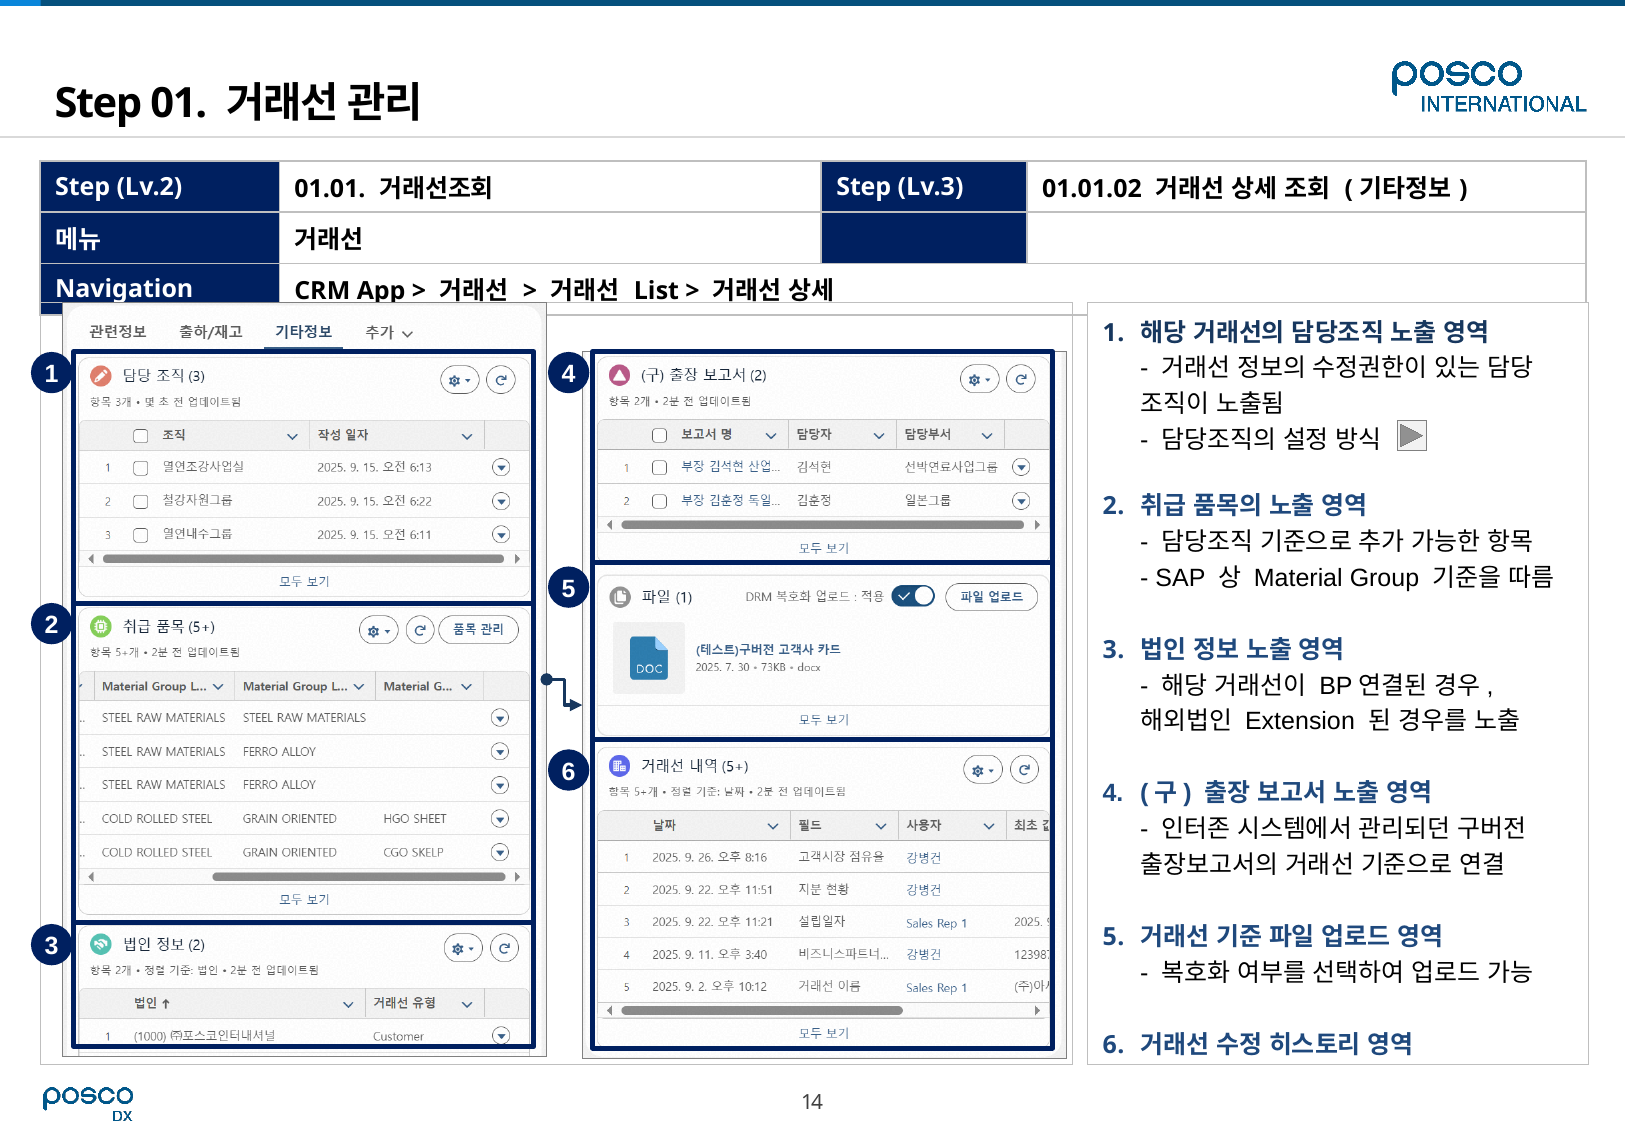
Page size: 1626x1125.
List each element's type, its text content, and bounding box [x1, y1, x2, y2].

text_box 2 [30, 602, 62, 645]
text_box [1397, 420, 1427, 451]
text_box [546, 679, 583, 706]
picture [0, 0, 41, 6]
text_box 1 [30, 351, 62, 394]
table_cell [1028, 213, 1585, 263]
table_cell [822, 213, 1026, 263]
picture [582, 351, 1067, 1059]
text_box 6 [547, 749, 582, 791]
picture [1391, 59, 1587, 113]
table_cell 메뉴 [41, 213, 279, 263]
table_cell 거래선 [280, 213, 820, 263]
table_header Step (Lv.2) [41, 162, 279, 211]
table_header Step (Lv.3) [822, 162, 1026, 211]
picture [43, 1087, 133, 1121]
text_box 3 [30, 923, 62, 966]
picture [62, 302, 547, 1057]
text_box 5 [547, 566, 582, 608]
table_cell Navigation [41, 264, 279, 302]
table_header 01.01. 거래선조회 [280, 162, 820, 211]
text_box [40, 302, 1073, 1065]
text_box 해당 거래선의 담당조직 노출 영역 - 거래선 정보의 수정권한이 있는 담당 조직이 노출됨 - 담당조직의 설정 방식 취급 품목의 노출 영역 - 담당조직 기준으로 추가 가능한 항목 - SAP 상 Material Group 기준을 따름 법인 정보 노출 영역 - 해당 거래선이 BP연결된 경우, 해외법인 Extension 된 경우를 노출 (구) 출장 보고서 노출 영역 - 인터존 시스템에서 관리되던 구버전 출장보고서의 거래선 기준으로 연결 거래선 기준 파일 업로드 영역 - 복호화 여부를 선택하여 업로드 가능 거래선 수정 히스토리 영역 [1087, 302, 1589, 1065]
text_box 4 [547, 351, 582, 394]
table_header 01.01.02 거래선 상세 조회 (기타정보) [1028, 162, 1585, 211]
text_box Step 01. 거래선 관리 [39, 68, 685, 115]
table_cell CRM App > 거래선 > 거래선 List > 거래선 상세 [280, 264, 1585, 314]
